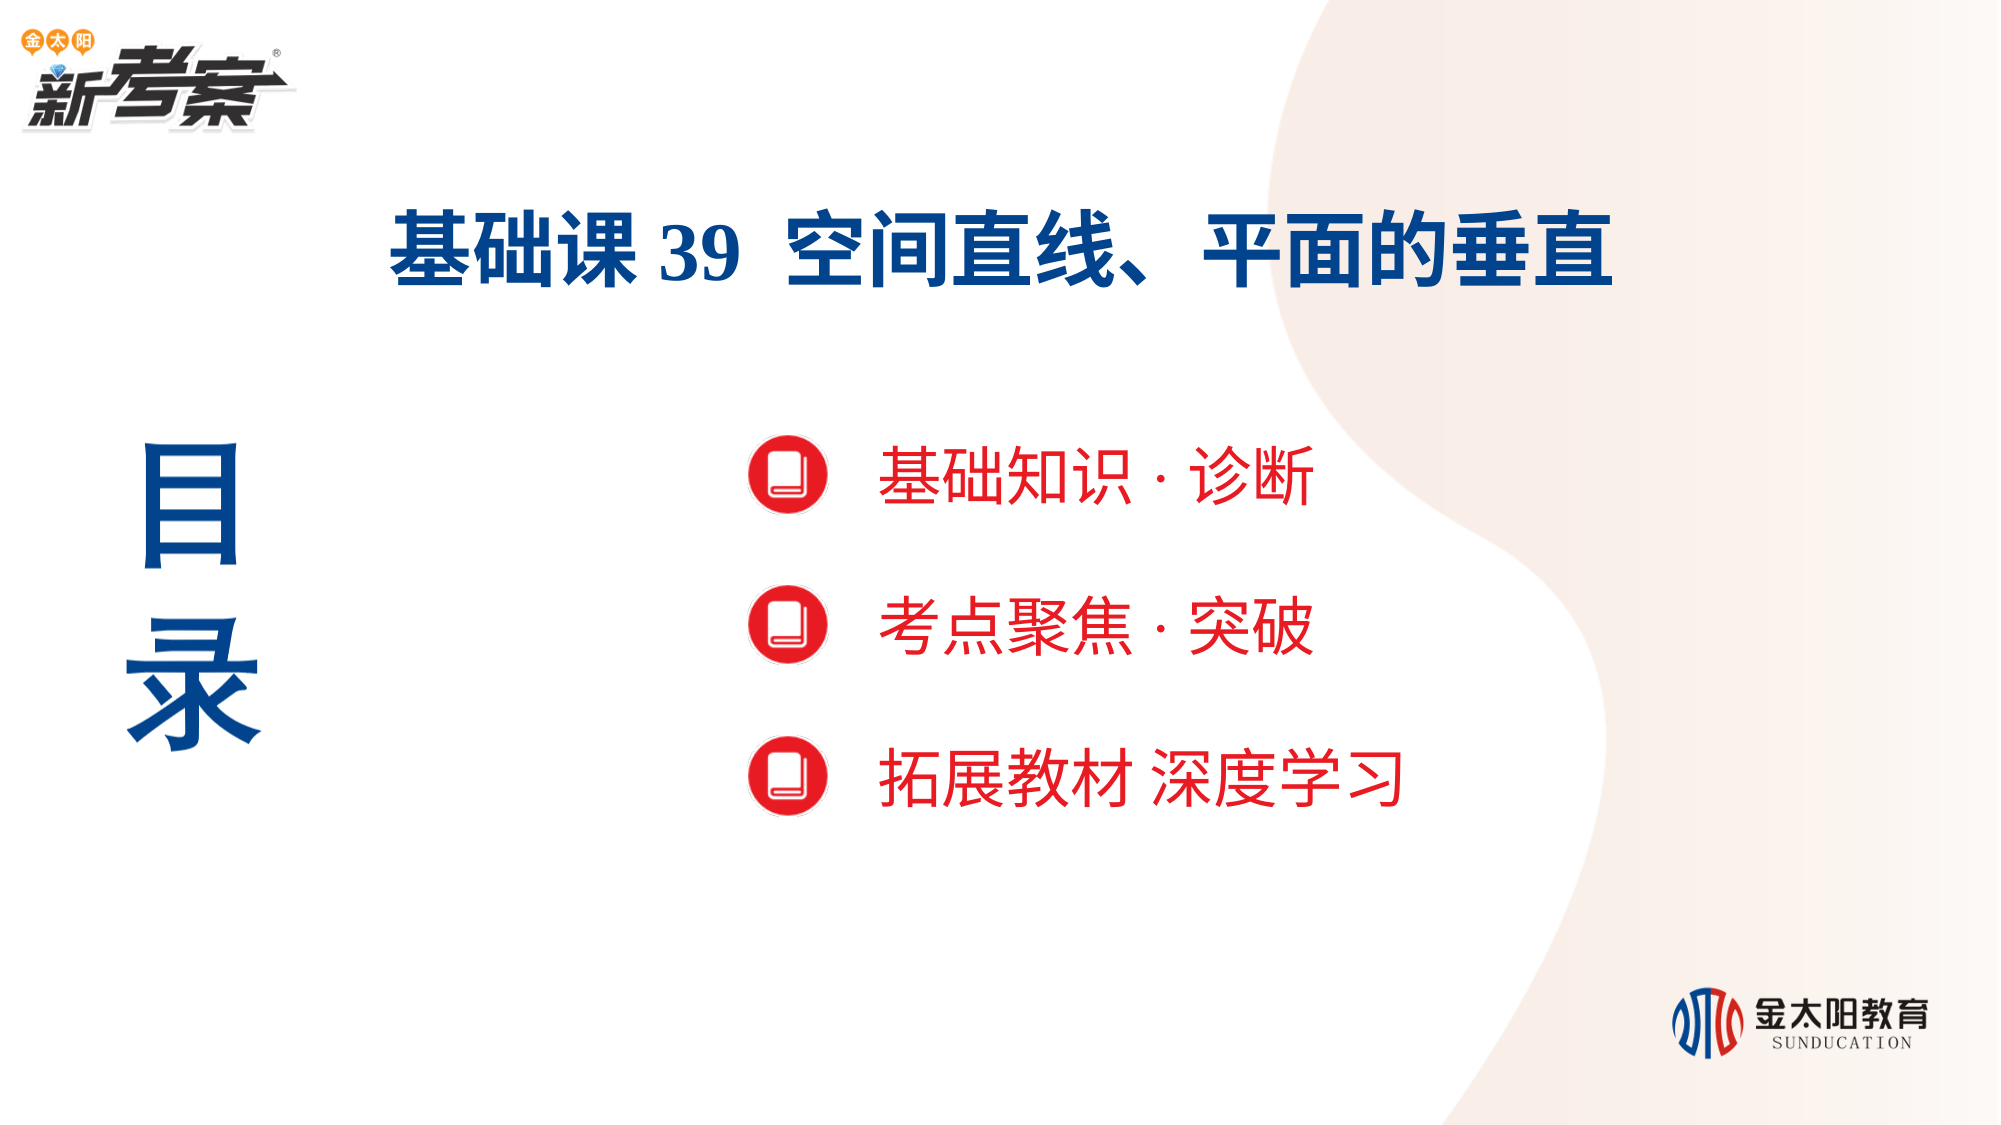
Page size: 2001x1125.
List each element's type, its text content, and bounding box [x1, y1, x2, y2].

text_box 基础知识·诊断 [853, 428, 1451, 521]
picture [0, 0, 2000, 1125]
text_box 拓展教材 深度学习 [853, 730, 1451, 822]
text_box 考点聚焦·突破 [853, 578, 1451, 671]
text_box 基础课39 空间直线、平面的垂直 [101, 152, 1904, 342]
